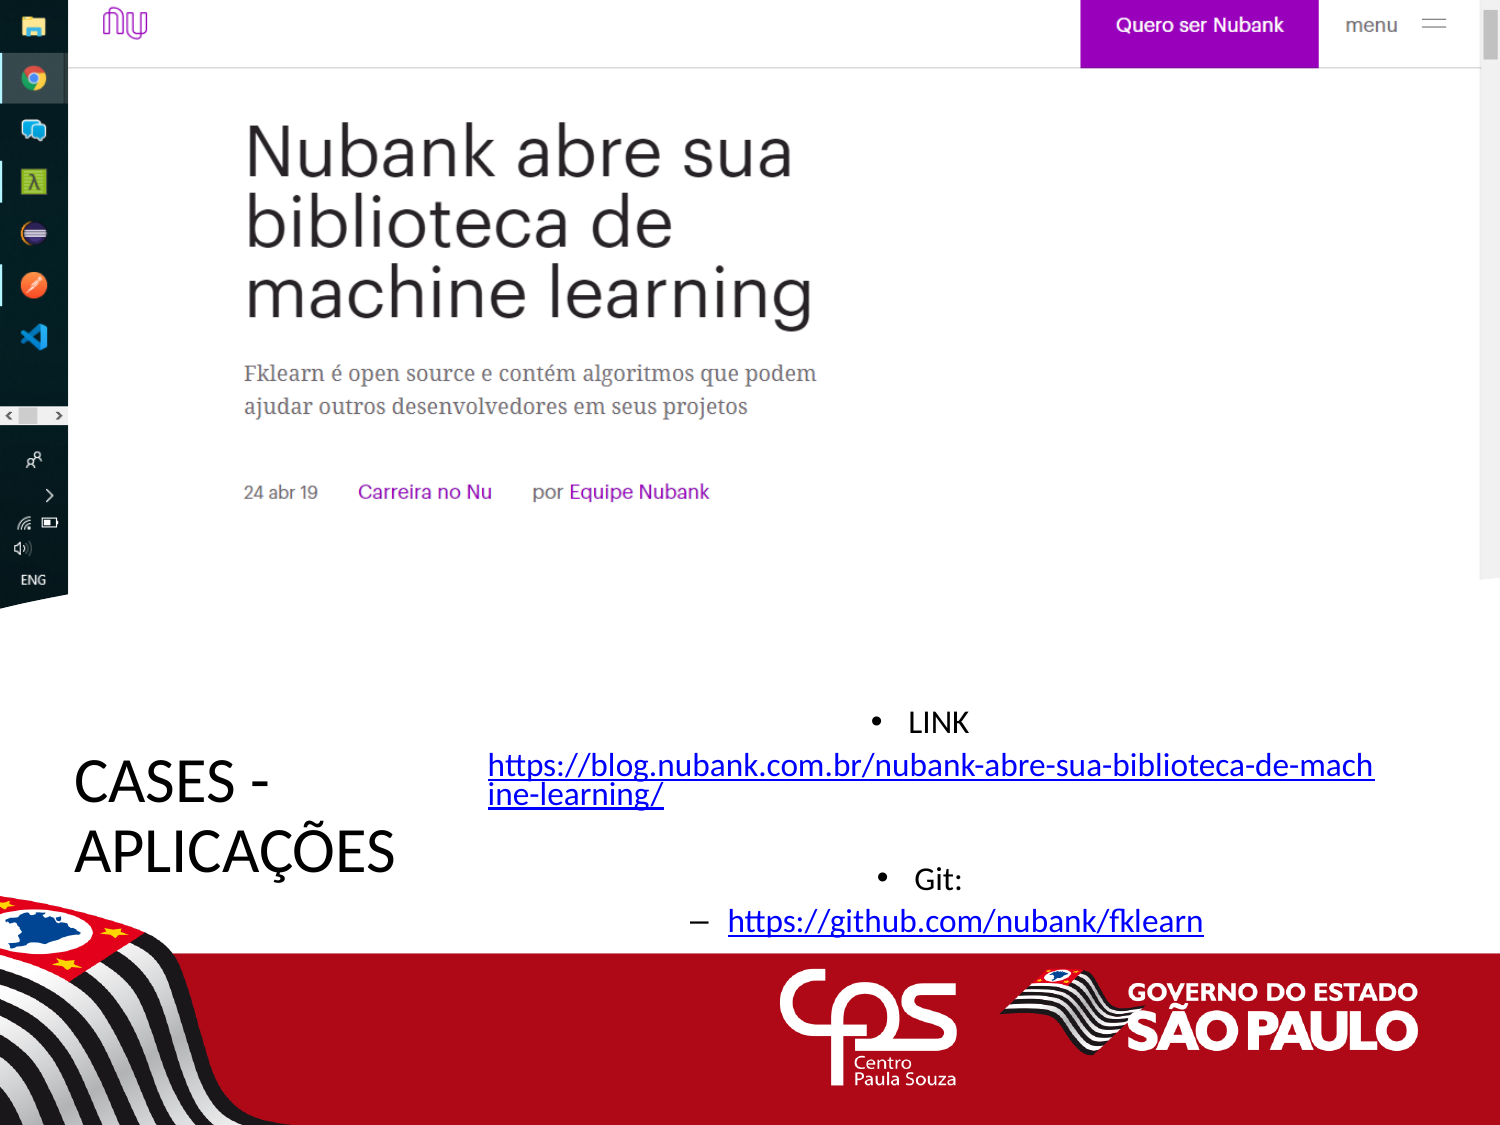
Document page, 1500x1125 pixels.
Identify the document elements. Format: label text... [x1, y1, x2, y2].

text_box LINK https://blog.nubank.com.br/nubank-abre-sua-biblioteca-de-machine-learning/ Git: https://github.com/nubank/fklearn [472, 617, 1394, 1010]
picture [0, 896, 1500, 1125]
picture [0, 0, 1500, 609]
title CASES - APLICAÇÕES [59, 617, 464, 1018]
